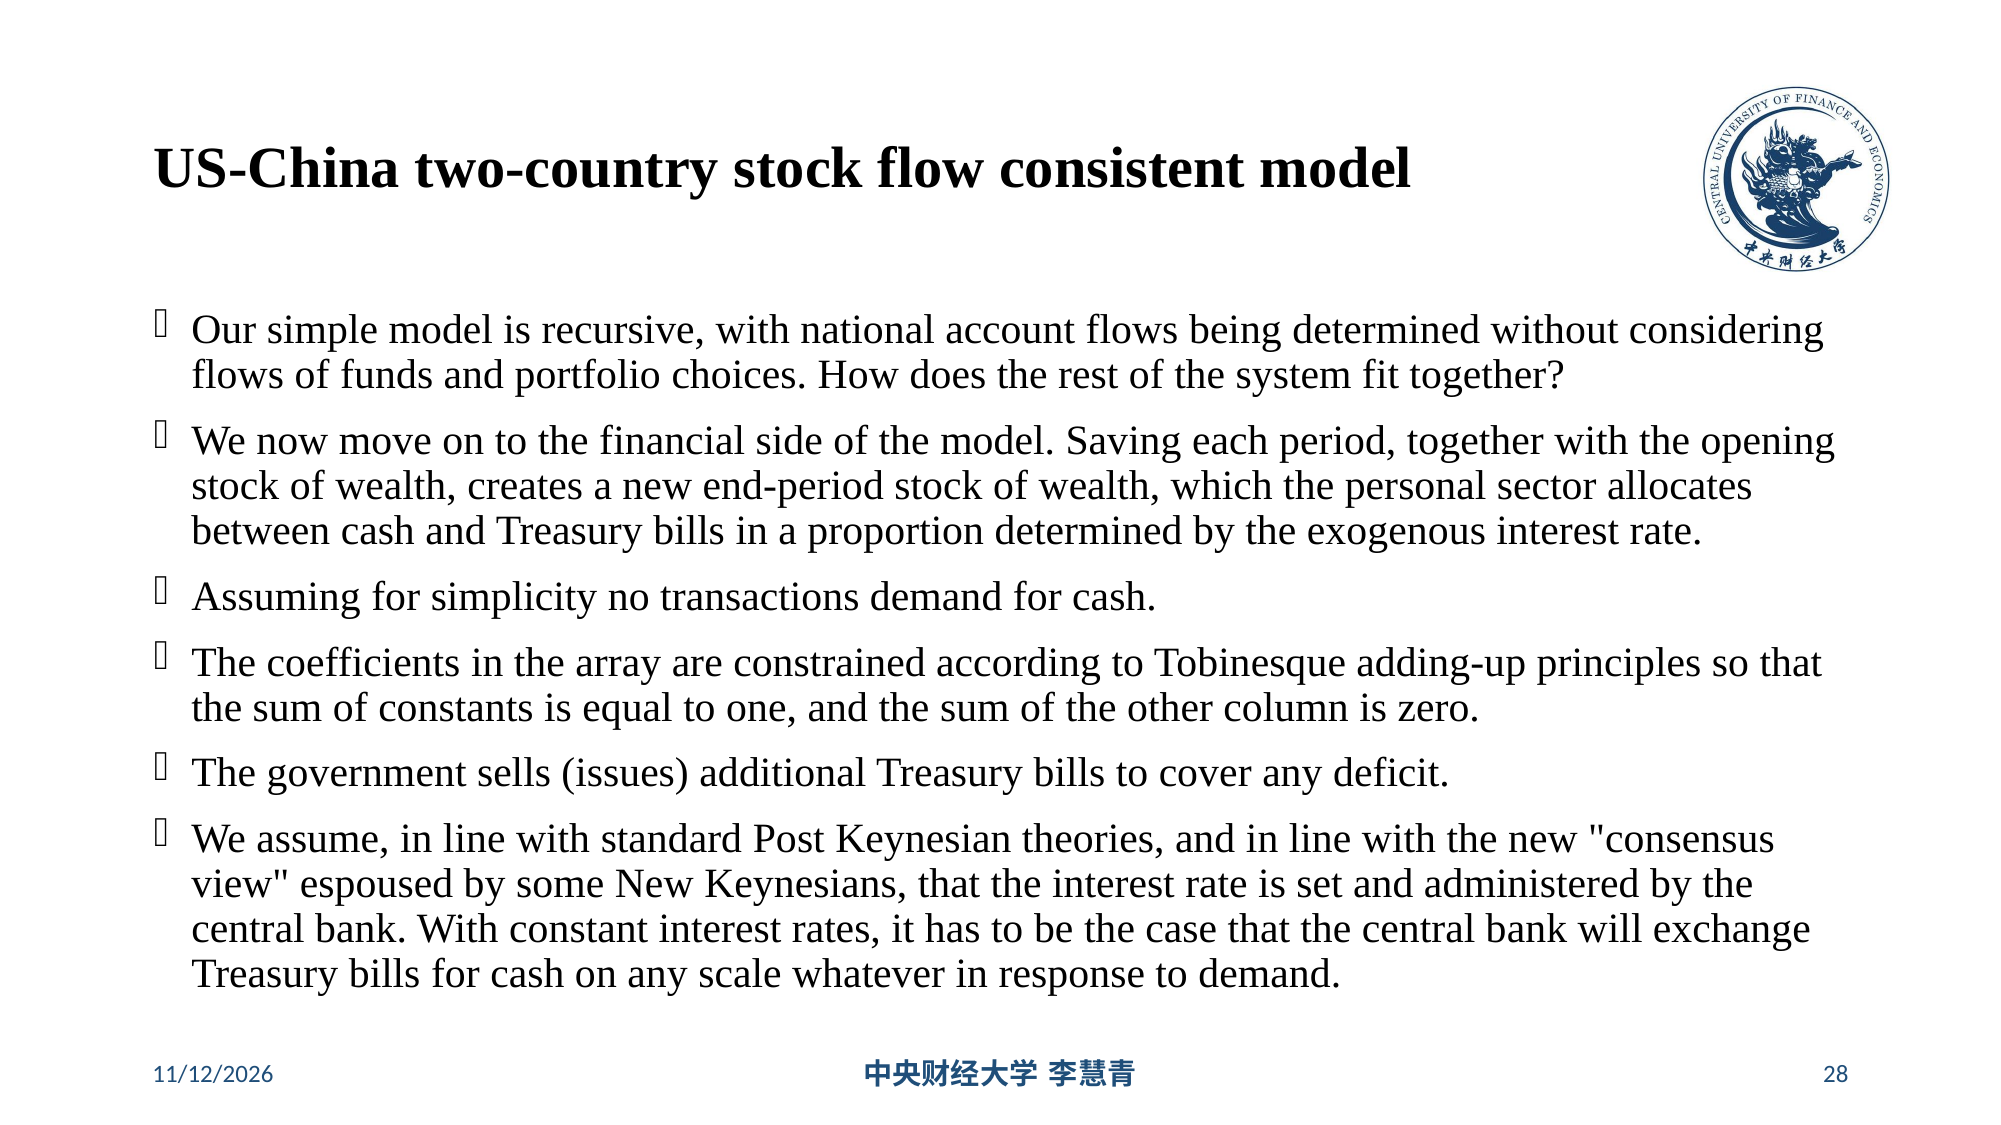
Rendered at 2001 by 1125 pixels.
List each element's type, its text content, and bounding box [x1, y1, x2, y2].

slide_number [137, 1042, 588, 1103]
title US-China two-country stock flow consistent model [138, 60, 1864, 278]
slide_number 28 [1413, 1042, 1864, 1103]
picture [1615, 52, 1980, 307]
footer 中央财经大学 李慧青 [662, 1042, 1338, 1103]
list Our simple model is recursive, with national account flows being determined without considering flows of funds and portfolio choices. How does the rest of the system fit together? We now move on to the financial side of the model. Saving each period, together with the opening stock of wealth, creates a new end-period stock of wealth, which the personal sector allocates between cash and Treasury bills in a proportion determined by the exogenous interest rate. Assuming for simplicity no transactions demand for cash. The coefficients in the array are constrained according to Tobinesque adding-up principles so that the sum of constants is equal to one, and the sum of the other column is zero. The government sells (issues) additional Treasury bills to cover any deficit. We assume, in line with standard Post Keynesian theories, and in line with the new "consensus view" espoused by some New Keynesians, that the interest rate is set and administered by the central bank. With constant interest rates, it has to be the case that the central bank will exchange Treasury bills for cash on any scale whatever in response to demand. [138, 299, 1864, 1014]
